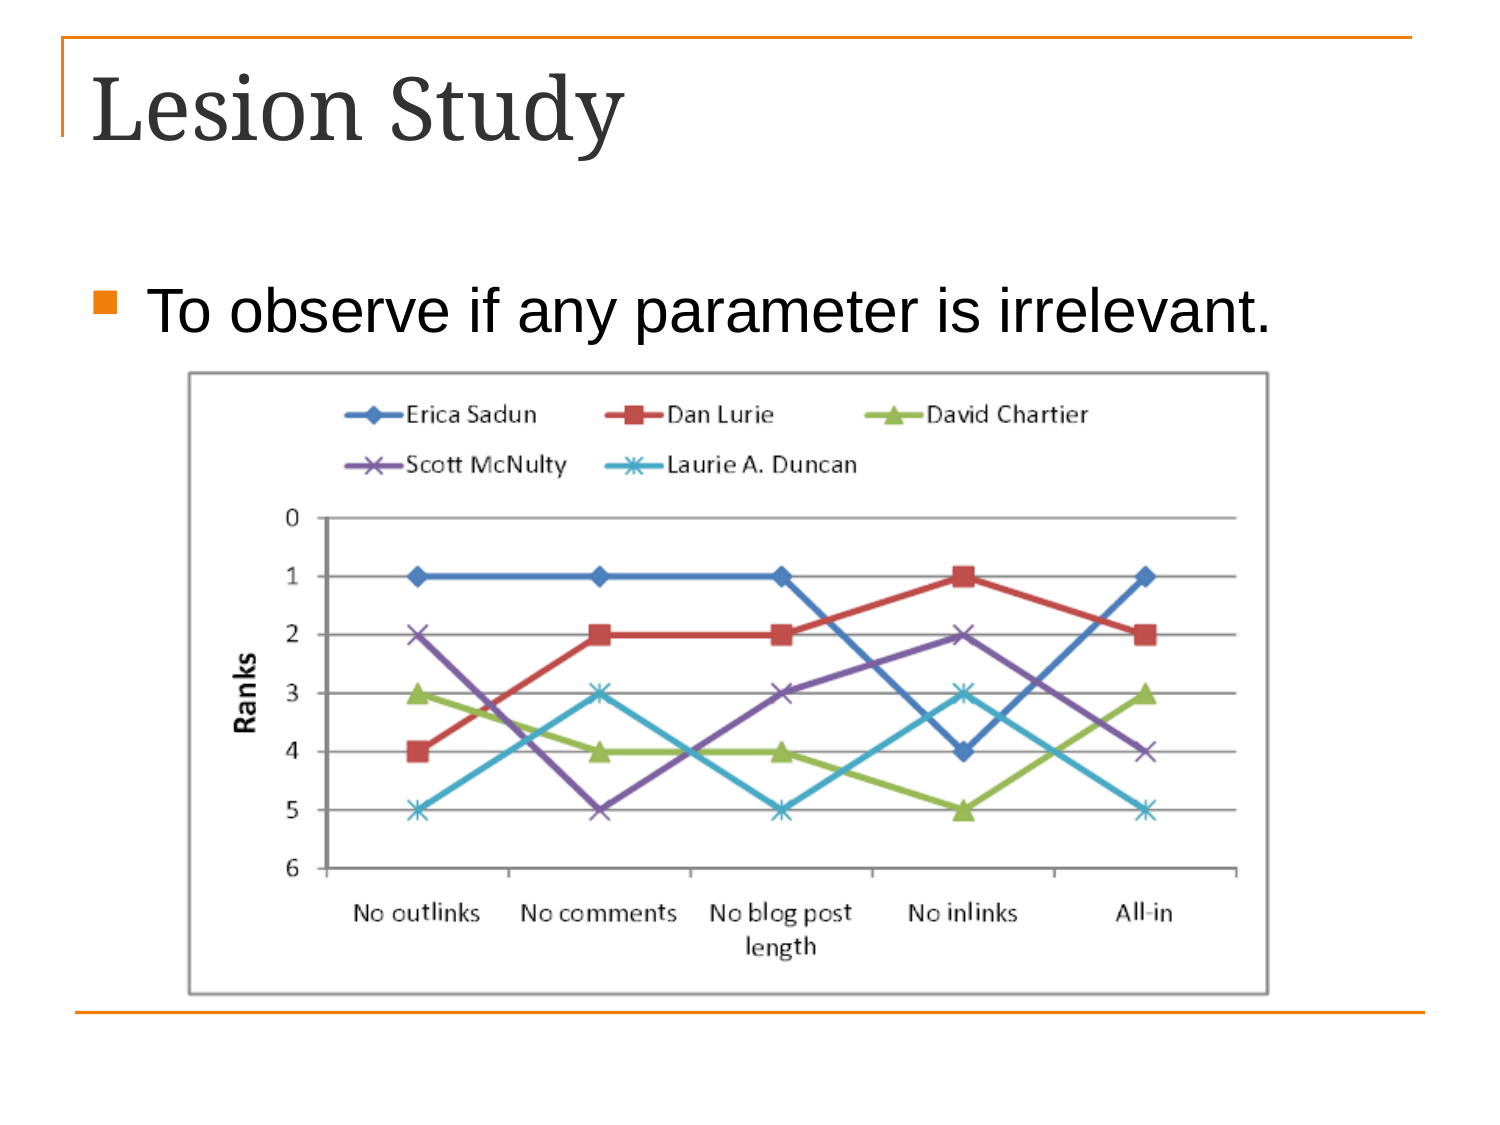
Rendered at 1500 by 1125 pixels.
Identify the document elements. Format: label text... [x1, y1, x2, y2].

list To observe if any parameter is irrelevant. [74, 262, 1426, 1006]
title Lesion Study [74, 45, 1426, 233]
picture [180, 362, 1276, 1004]
